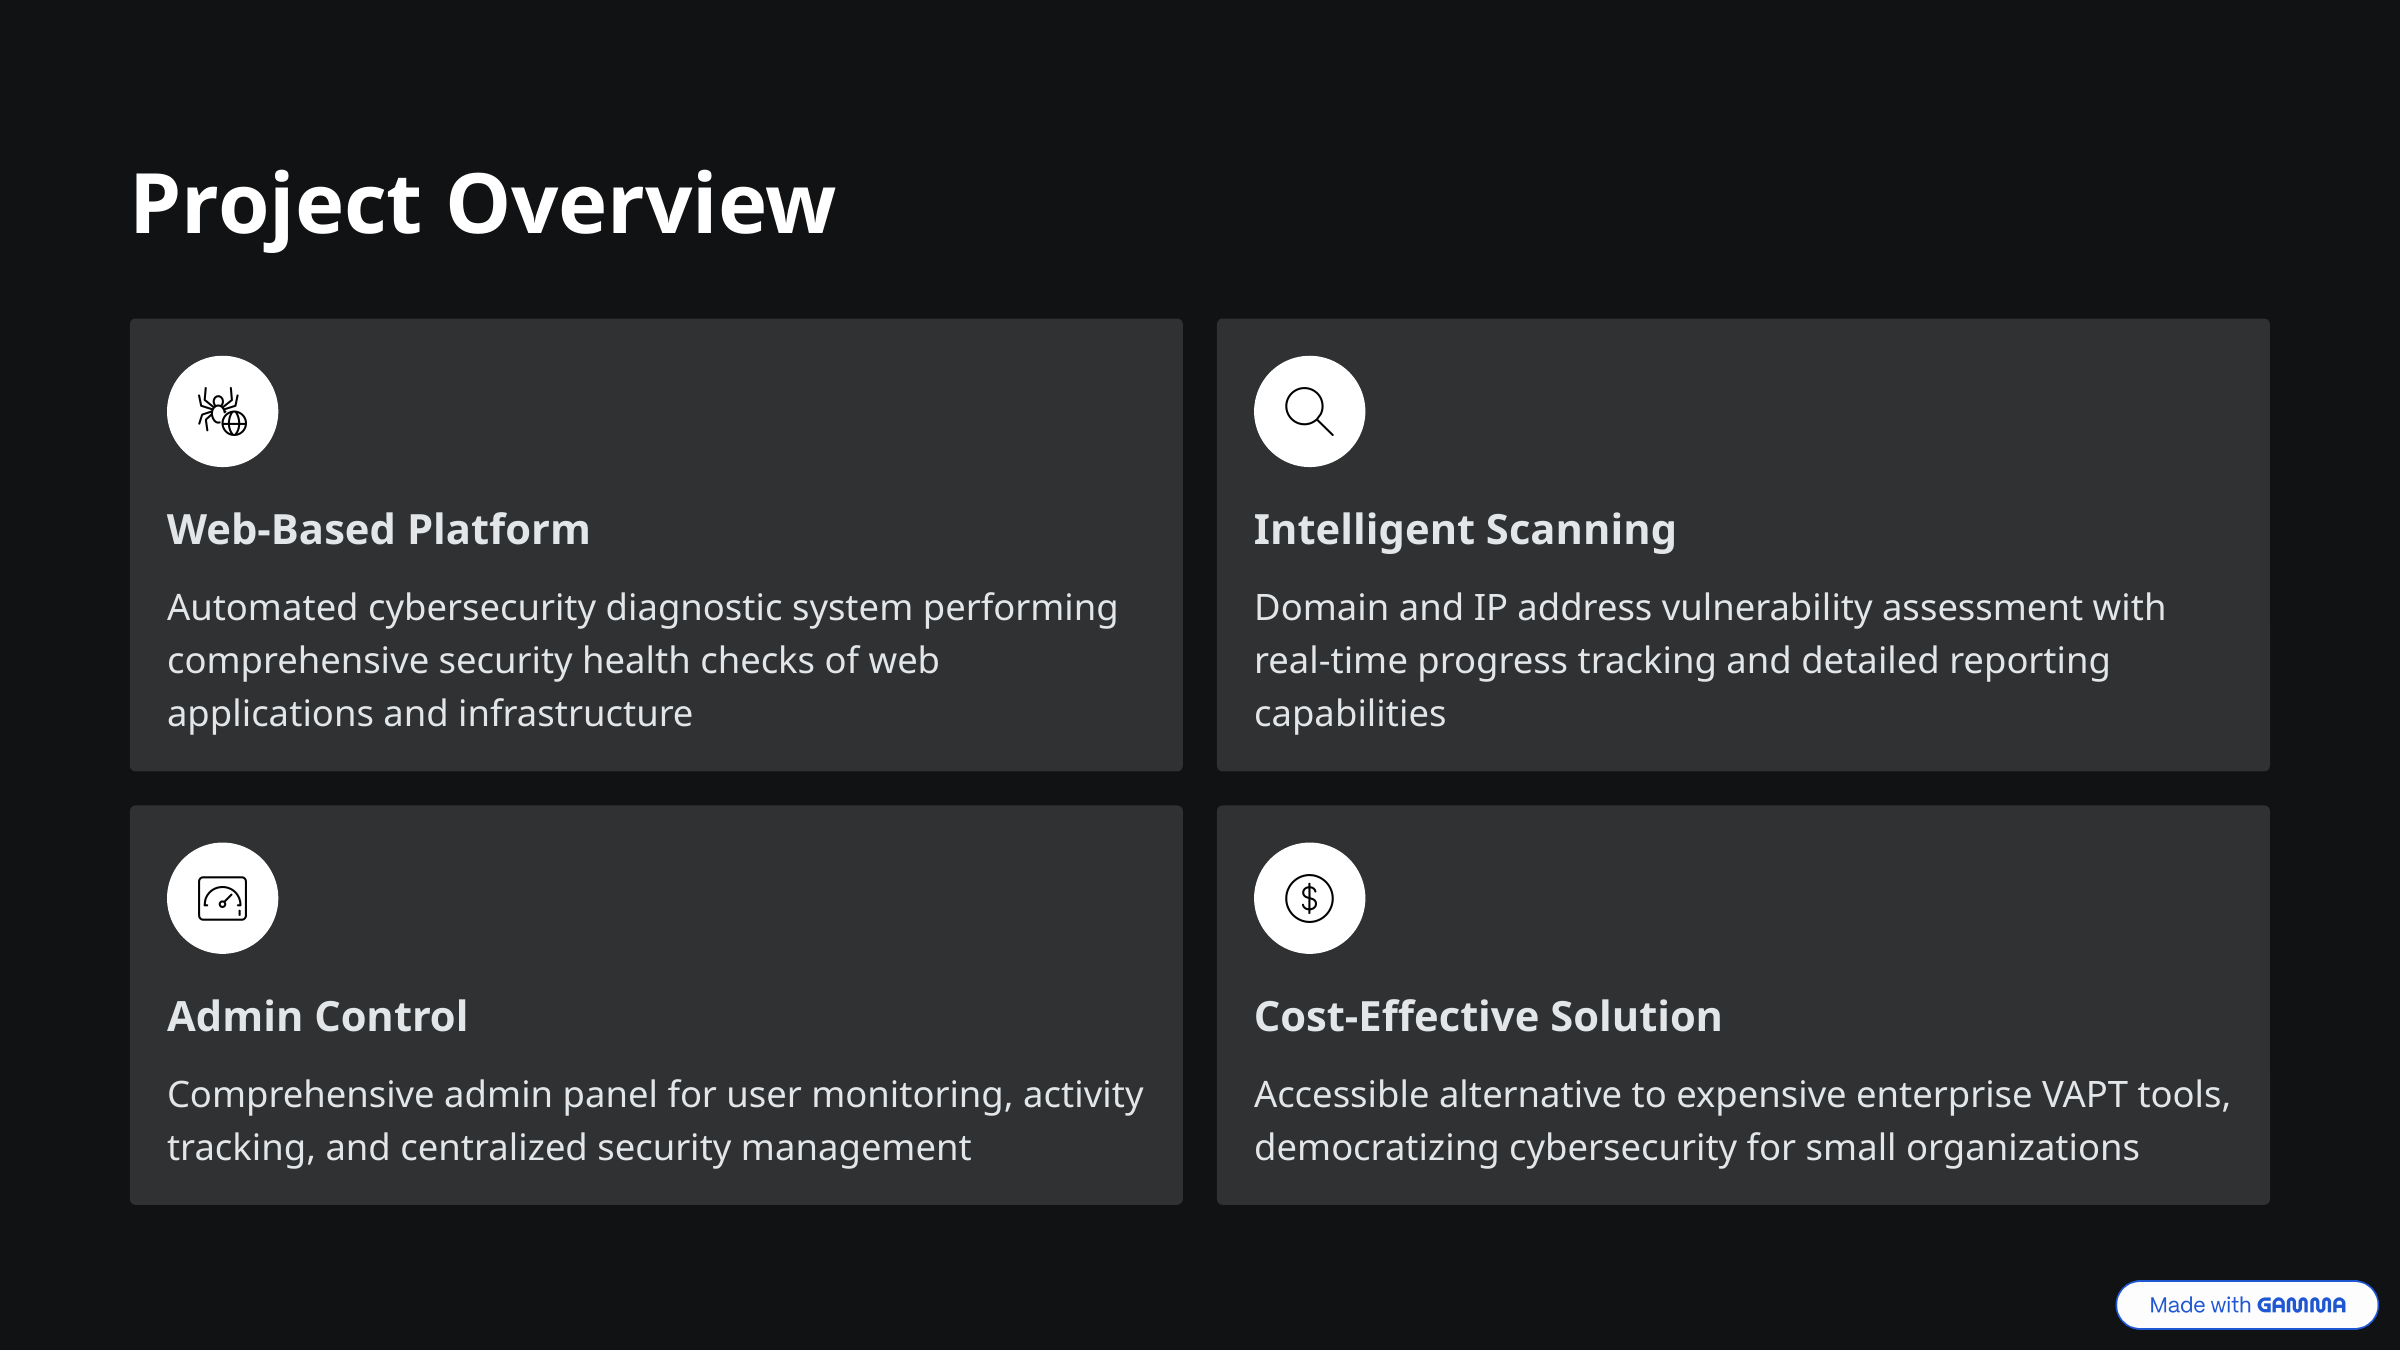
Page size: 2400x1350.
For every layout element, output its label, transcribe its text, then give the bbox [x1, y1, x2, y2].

text_box [167, 842, 279, 954]
text_box [1216, 318, 2271, 772]
text_box [1254, 355, 1366, 468]
text_box Accessible alternative to expensive enterprise VAPT tools, democratizing cybersecurity for small organizations [1254, 1061, 2233, 1168]
text_box [167, 355, 279, 468]
text_box Domain and IP address vulnerability assessment with real-time progress tracking and detailed reporting capabilities [1254, 574, 2233, 681]
picture [197, 386, 248, 437]
text_box Intelligent Scanning [1254, 501, 1703, 554]
text_box Web-Based Platform [166, 501, 629, 554]
text_box Comprehensive admin panel for user monitoring, activity tracking, and centralized security management [167, 1061, 1146, 1168]
text_box [129, 318, 1183, 772]
picture [1284, 386, 1335, 437]
text_box Project Overview [129, 145, 974, 251]
text_box [129, 805, 1183, 1205]
text_box [1254, 842, 1366, 954]
text_box Cost-Effective Solution [1254, 987, 1759, 1041]
picture [197, 873, 248, 924]
text_box [1216, 805, 2271, 1205]
text_box Automated cybersecurity diagnostic system performing comprehensive security health checks of web applications and infrastructure [167, 574, 1146, 735]
picture [2106, 1271, 2389, 1339]
picture [1284, 873, 1335, 924]
text_box Admin Control [167, 987, 589, 1041]
